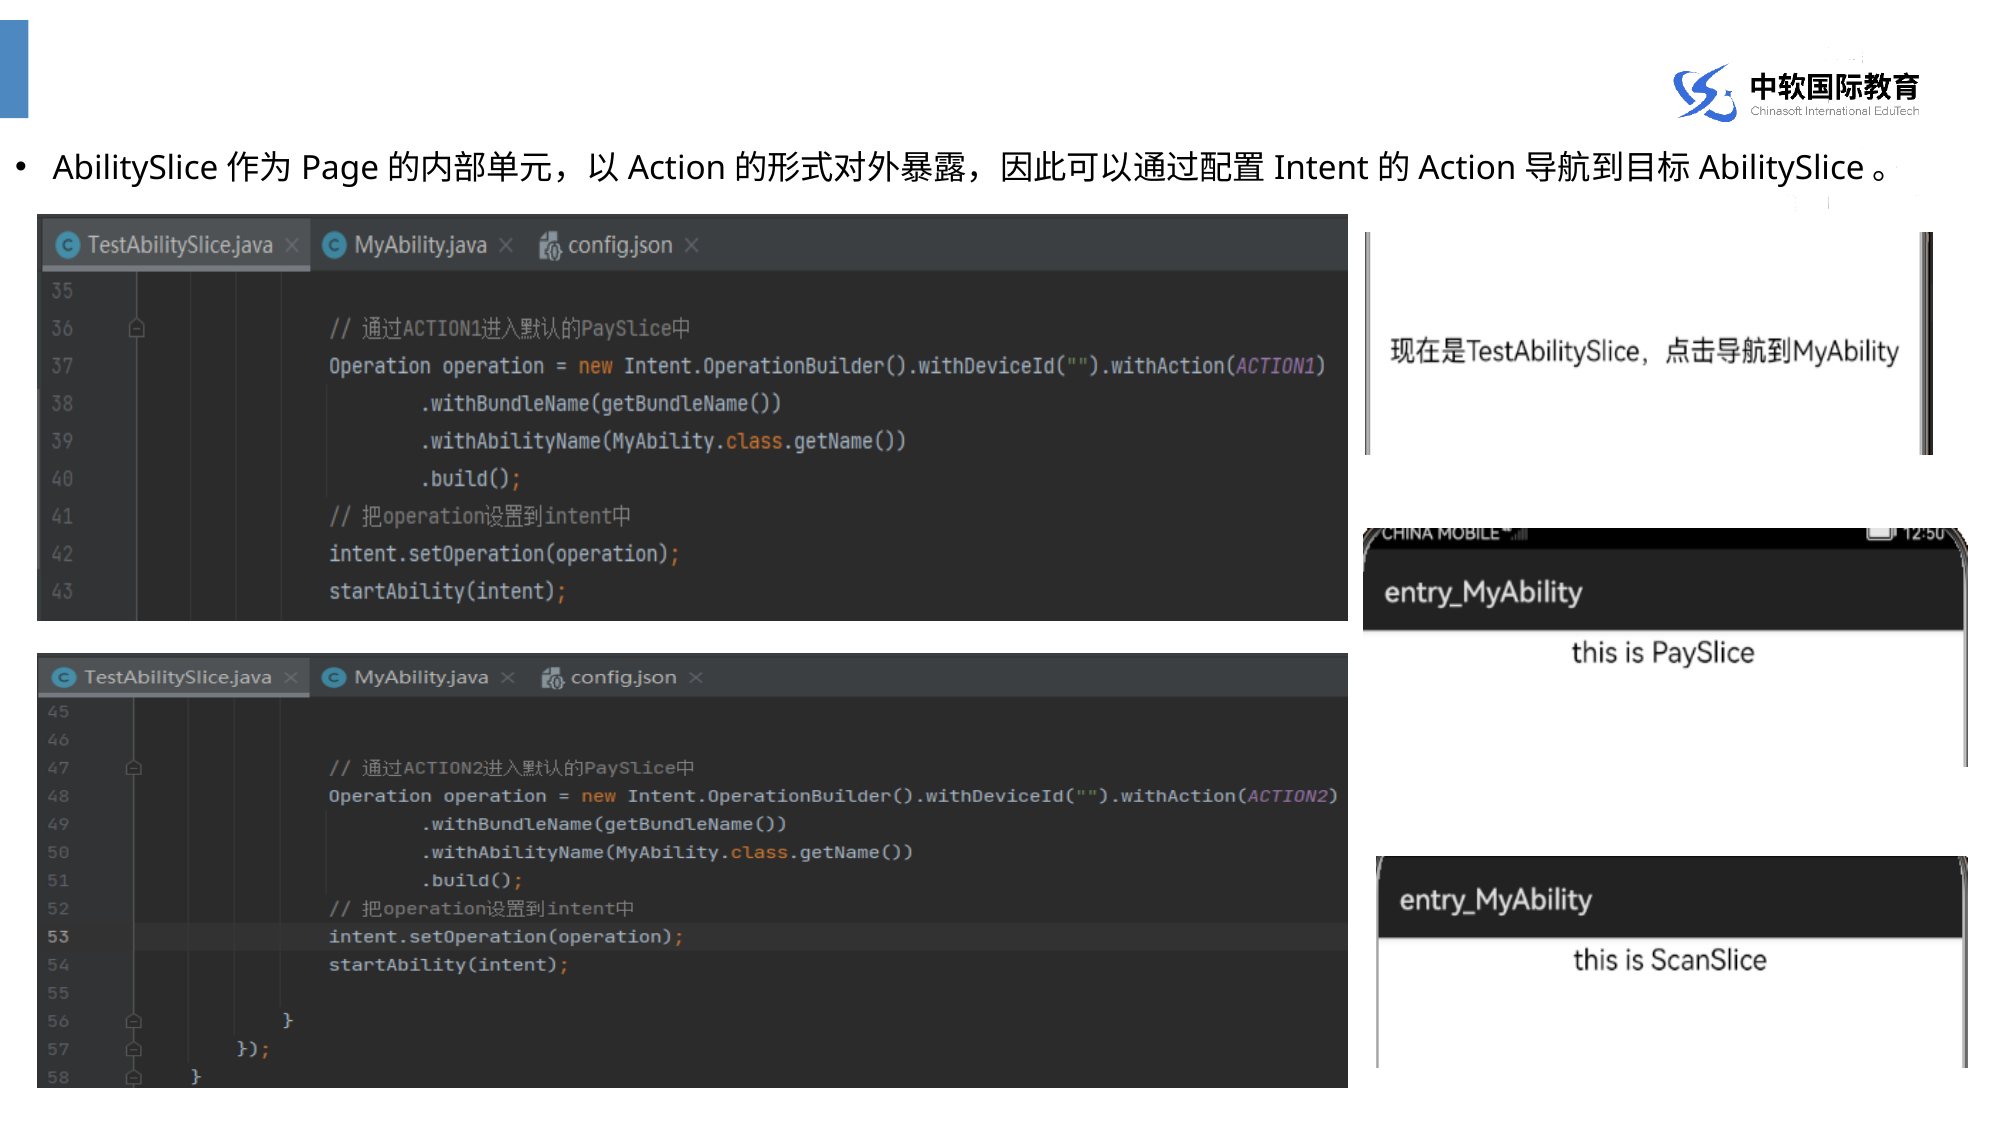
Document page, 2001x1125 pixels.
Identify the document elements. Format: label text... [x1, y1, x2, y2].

picture [37, 214, 1348, 621]
picture [1363, 528, 1968, 767]
picture [1365, 232, 1933, 455]
picture [37, 653, 1348, 1088]
list AbilitySlice作为Page的内部单元，以Action的形式对外暴露，因此可以通过配置Intent的Action导航到目标AbilitySlice。 [0, 118, 2000, 902]
picture [1375, 856, 1968, 1068]
picture [1611, 26, 1981, 118]
